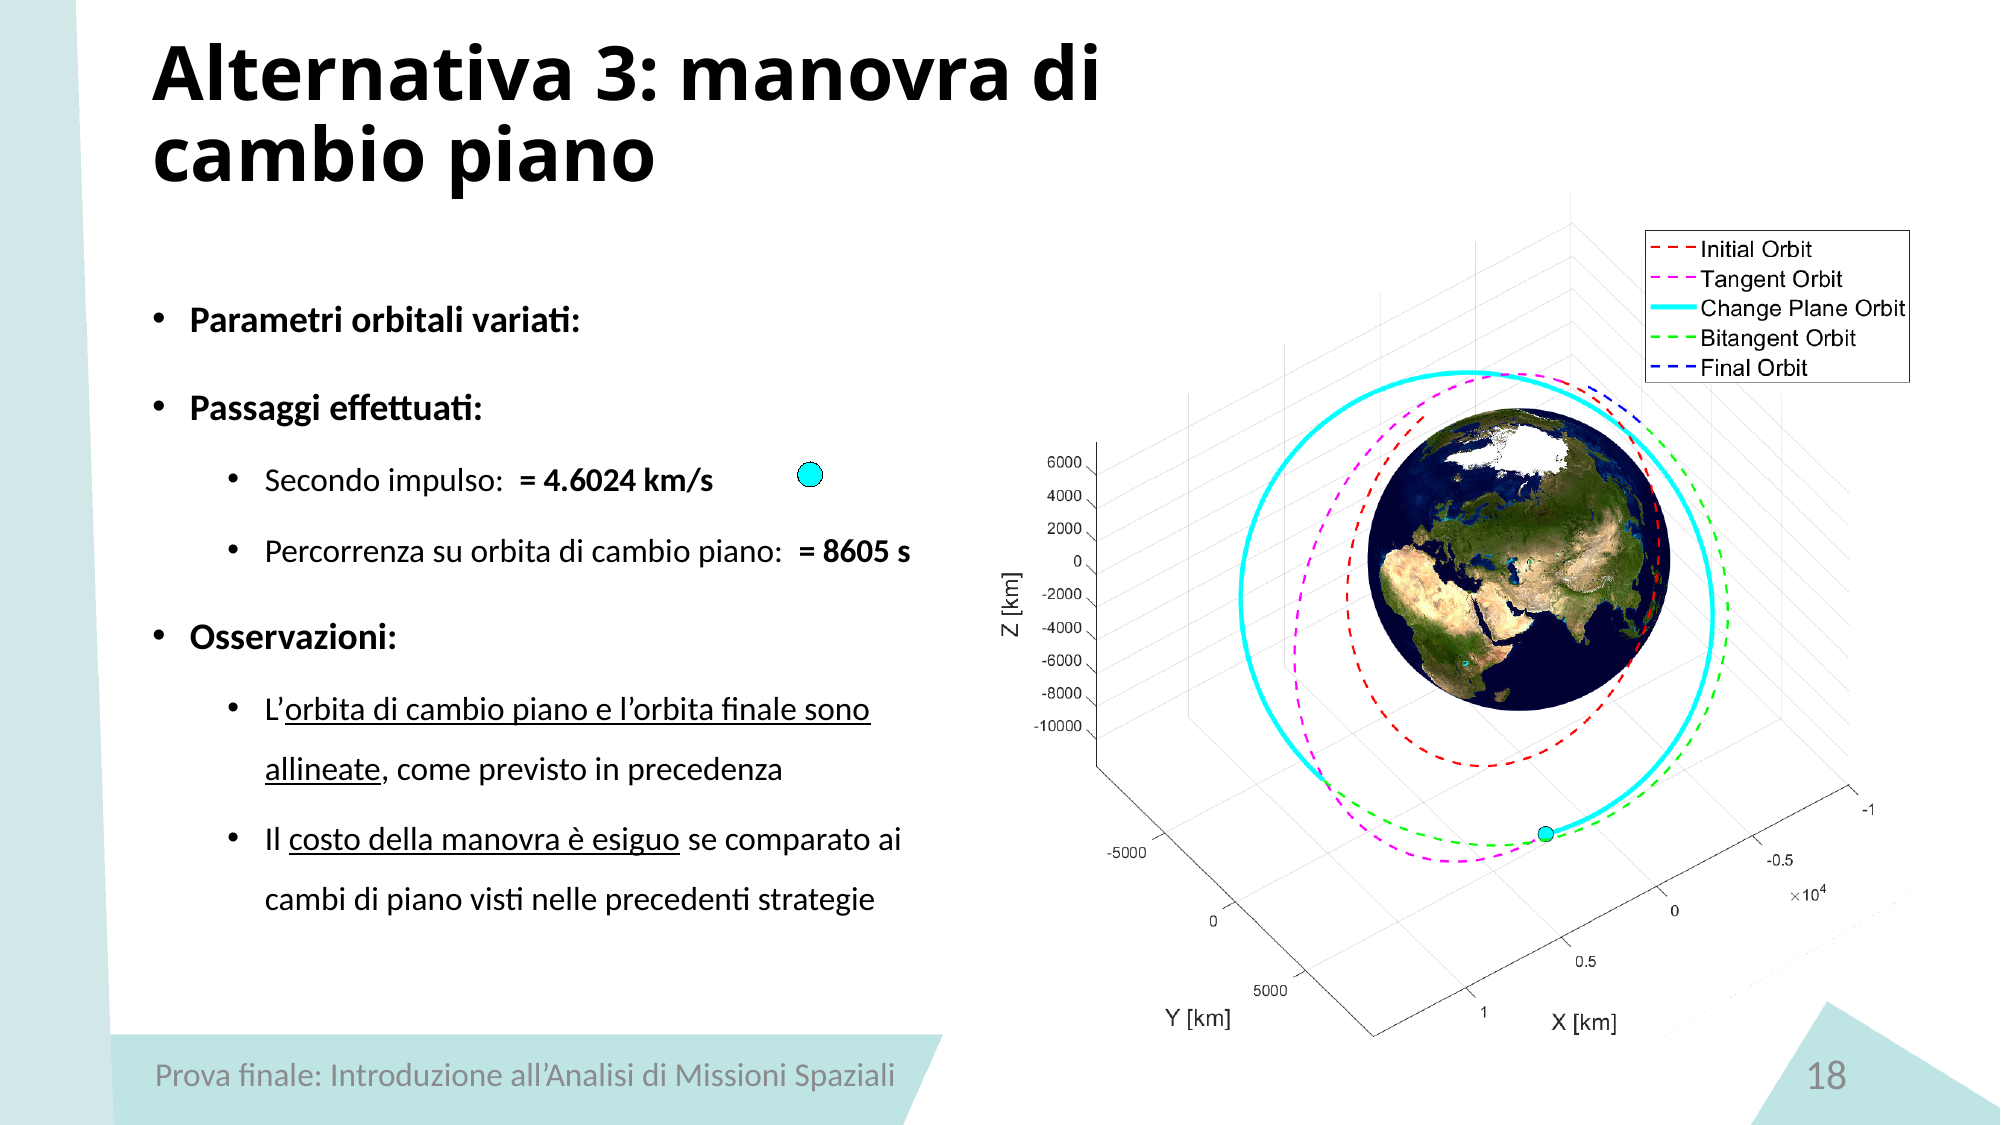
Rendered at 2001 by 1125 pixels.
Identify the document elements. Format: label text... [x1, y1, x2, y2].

footer Prova finale: Introduzione all’Analisi di Missioni Spaziali [137, 1044, 915, 1101]
slide_number 18 [1412, 1042, 1863, 1103]
picture [0, 0, 2001, 1125]
title Alternativa 3: manovra di cambio piano [137, 68, 1336, 165]
text_box [797, 461, 823, 487]
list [999, 189, 1911, 1038]
